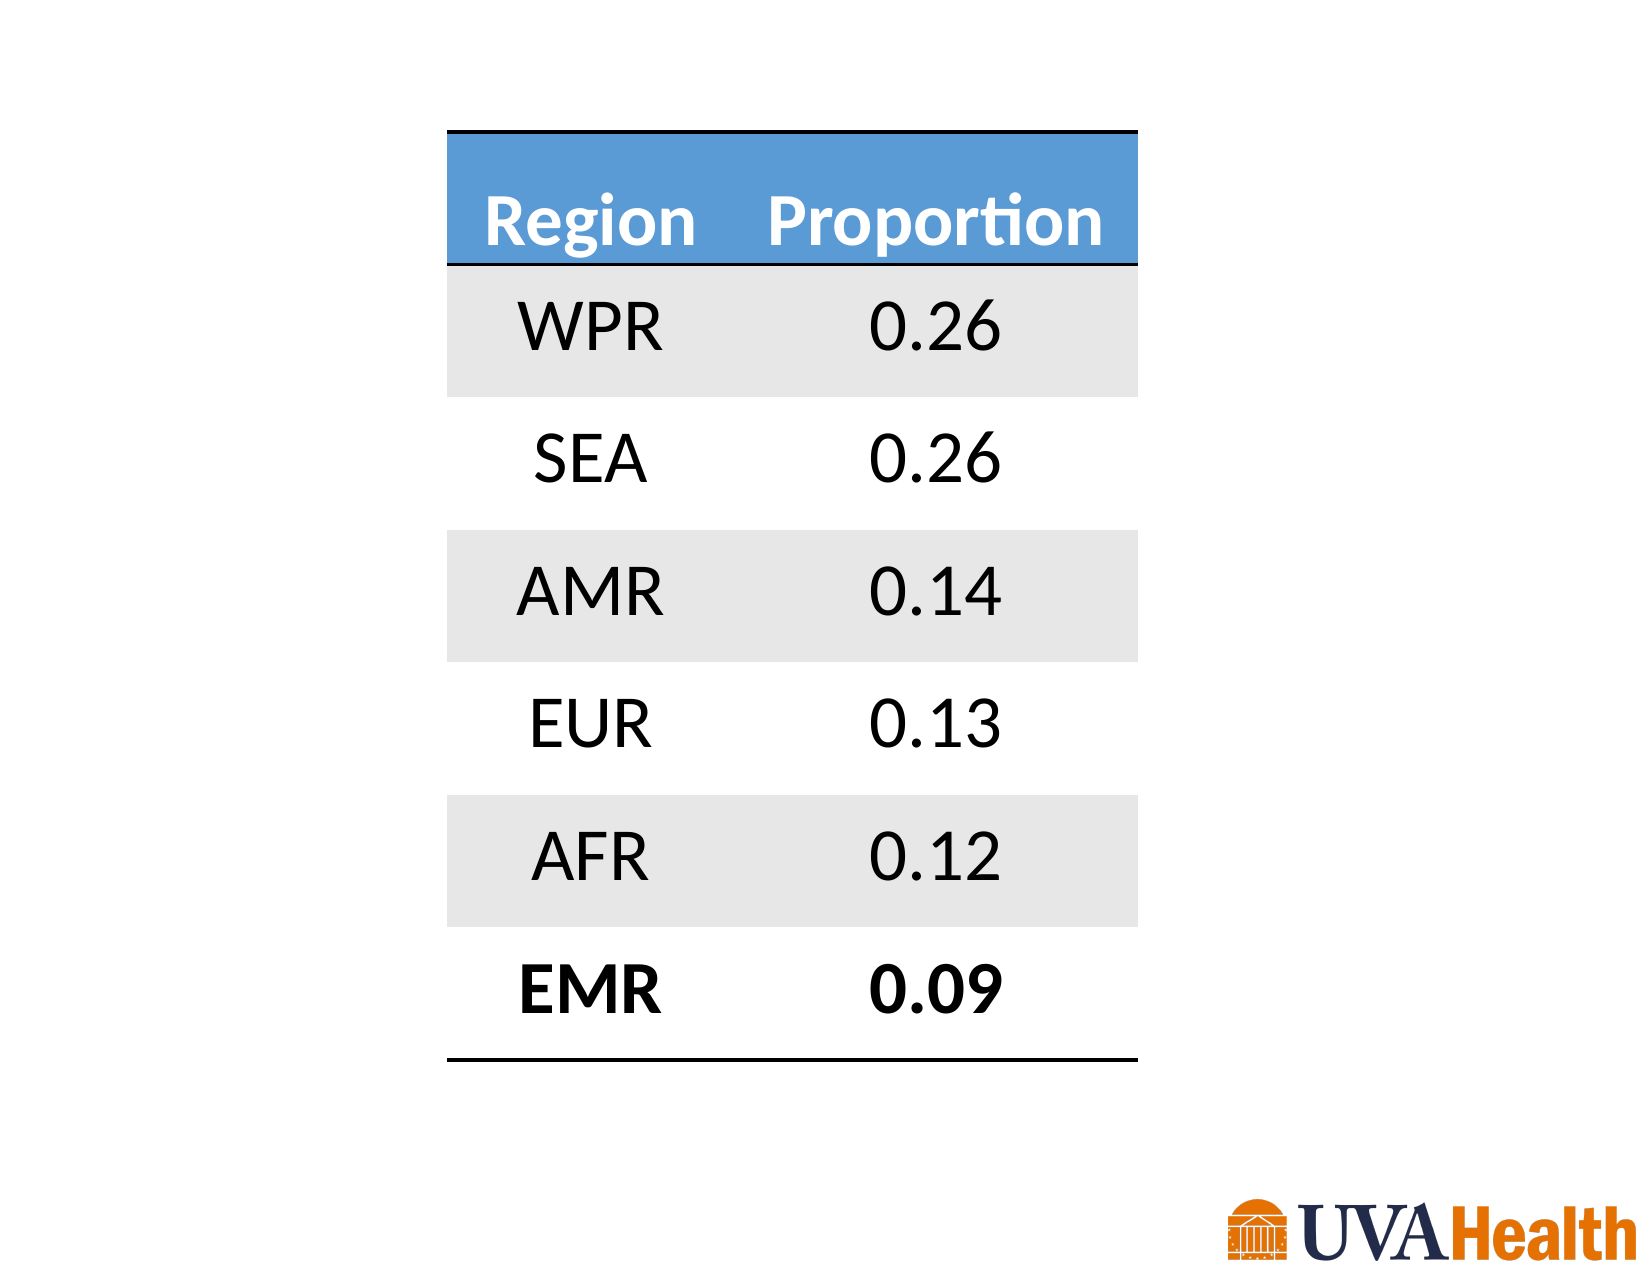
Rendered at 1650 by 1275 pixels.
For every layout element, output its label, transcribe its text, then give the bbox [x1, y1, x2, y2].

table_cell AFR [447, 795, 734, 927]
table_cell 0.12 [734, 795, 1138, 927]
table_cell SEA [447, 397, 734, 530]
table_cell AMR [447, 530, 734, 662]
table_cell 0.13 [734, 662, 1138, 795]
table_cell 0.14 [734, 530, 1138, 662]
table_cell WPR [447, 266, 734, 397]
table_cell 0.26 [734, 397, 1138, 530]
table_cell 0.09 [734, 927, 1138, 1058]
table_cell 0.26 [734, 266, 1138, 397]
picture [1228, 1199, 1636, 1261]
table_header Proportion [734, 134, 1138, 263]
table_header Region [447, 134, 734, 263]
table_cell EMR [447, 927, 734, 1058]
table_cell EUR [447, 662, 734, 795]
